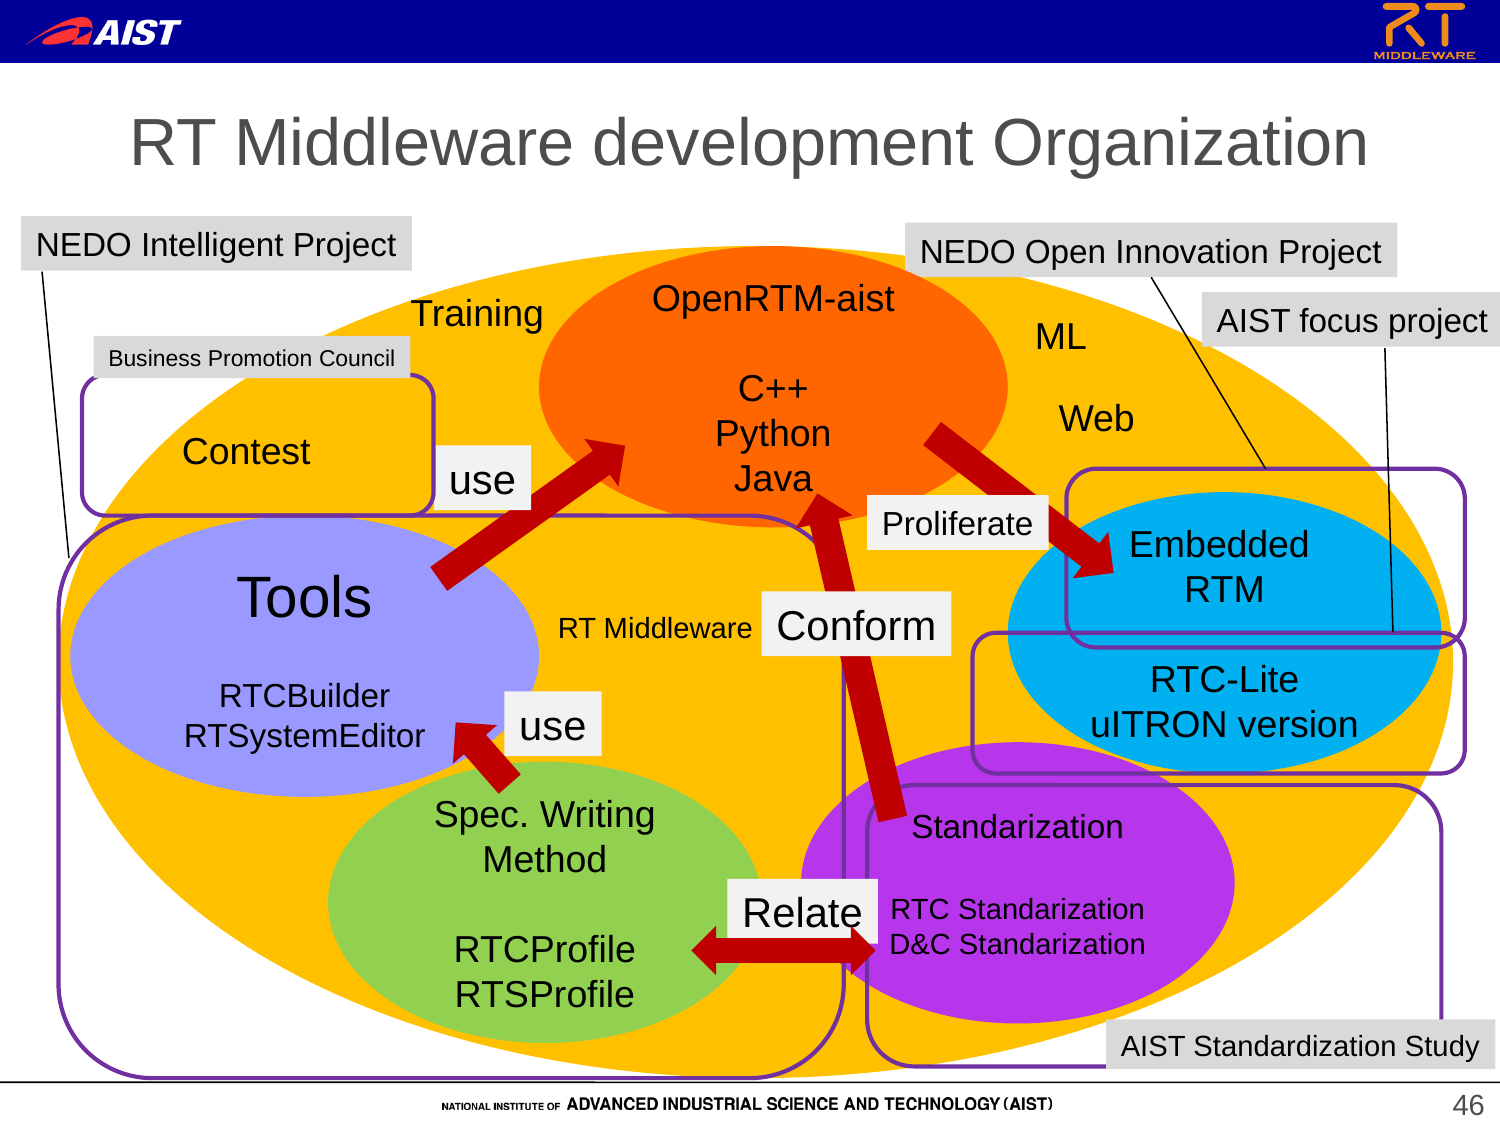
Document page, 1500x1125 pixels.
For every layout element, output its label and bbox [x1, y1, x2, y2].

title [75, 45, 1425, 233]
slide_number [1149, 1078, 1500, 1125]
picture [442, 1097, 1052, 1110]
picture [0, 0, 1500, 63]
text_box [21, 216, 1500, 1081]
